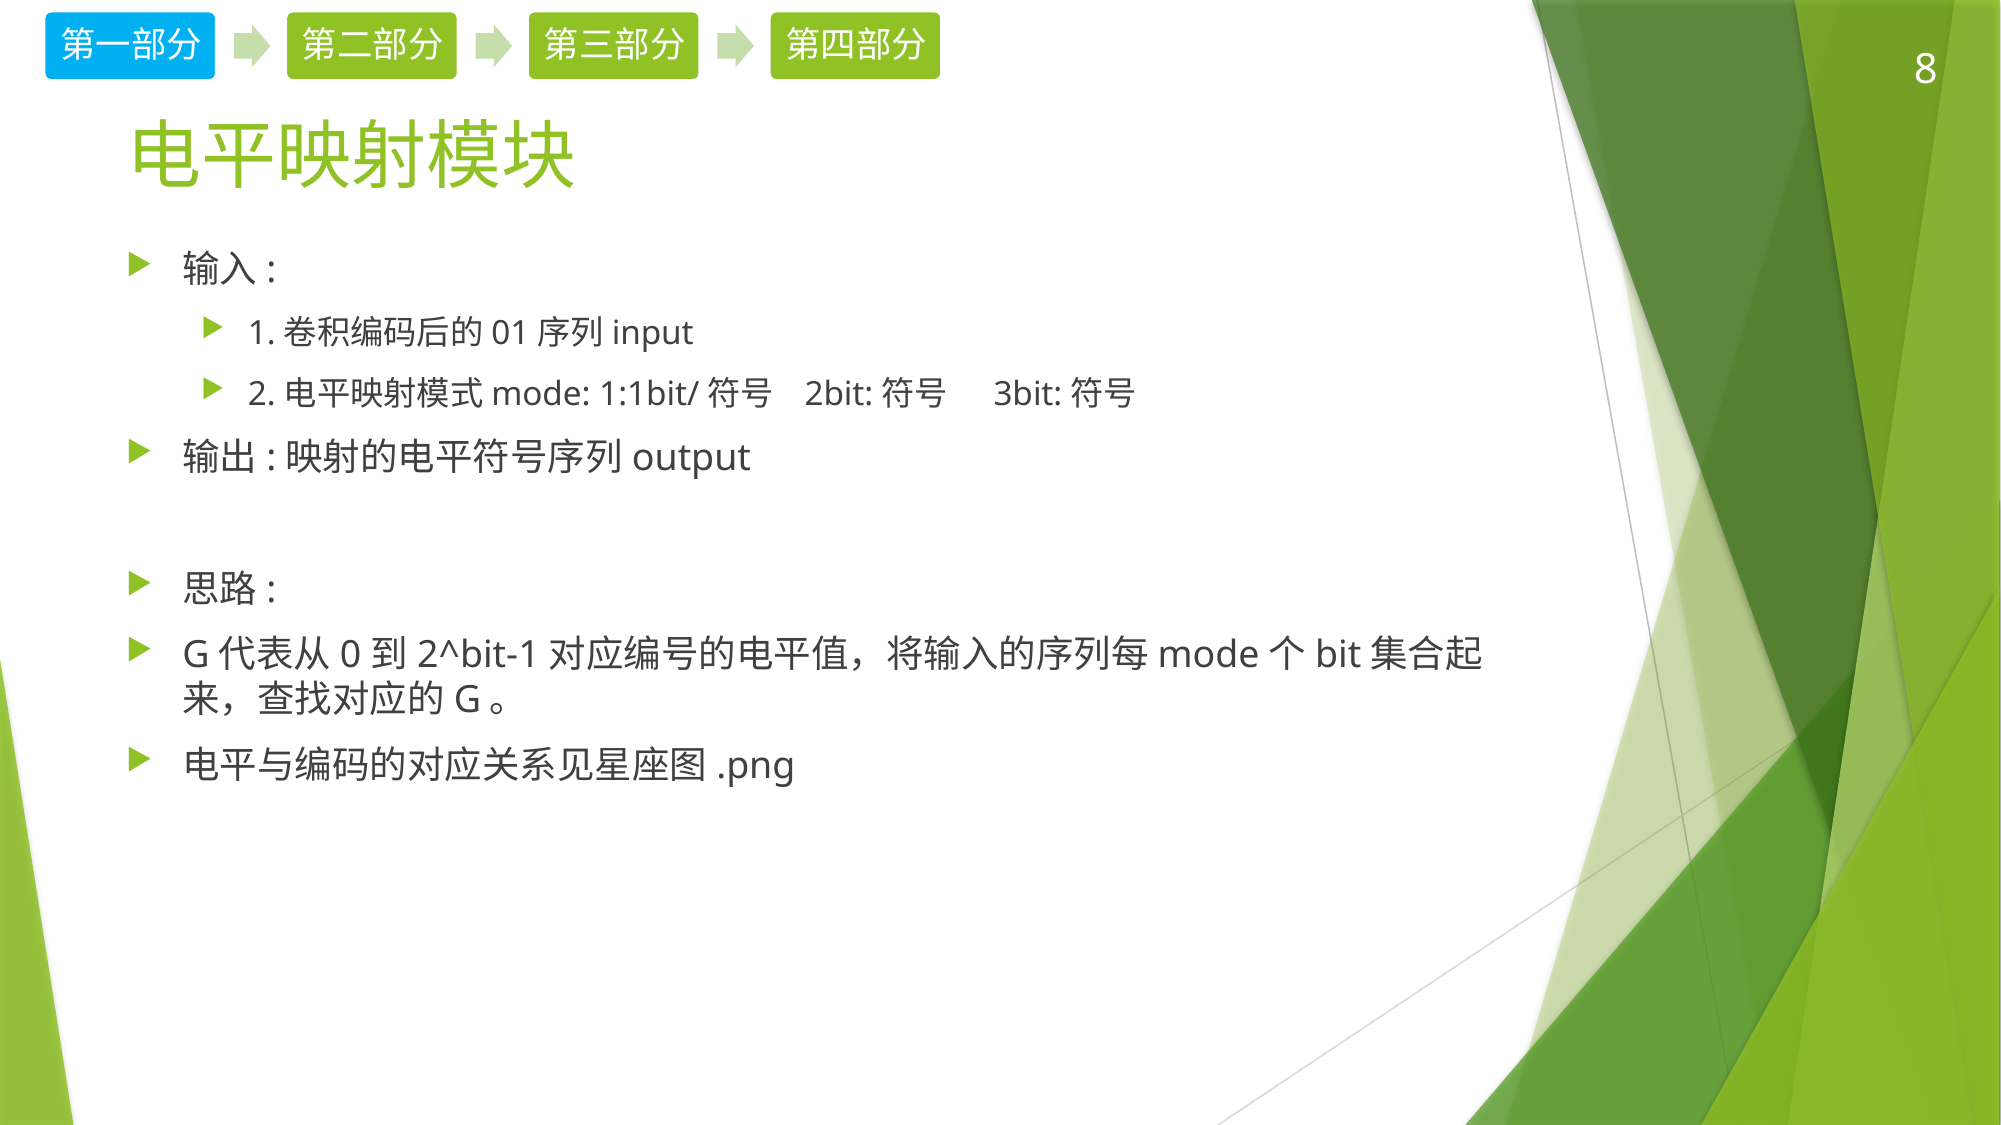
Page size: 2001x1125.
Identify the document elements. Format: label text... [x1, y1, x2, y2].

title 电平映射模块 [111, 99, 1522, 237]
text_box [42, 10, 943, 82]
list 输入: 1.卷积编码后的01序列input 2.电平映射模式mode: 1:1bit/符号 2bit:符号 3bit:符号 输出:映射的电平符号序列output 思路: G代表从0到2^bit-1对应编号的电平值，将输入的序列每mode个bit集合起来，查找对应的G。 电平与编码的对应关系见星座图.png [111, 237, 1522, 875]
slide_number 8 [1762, 40, 1953, 100]
